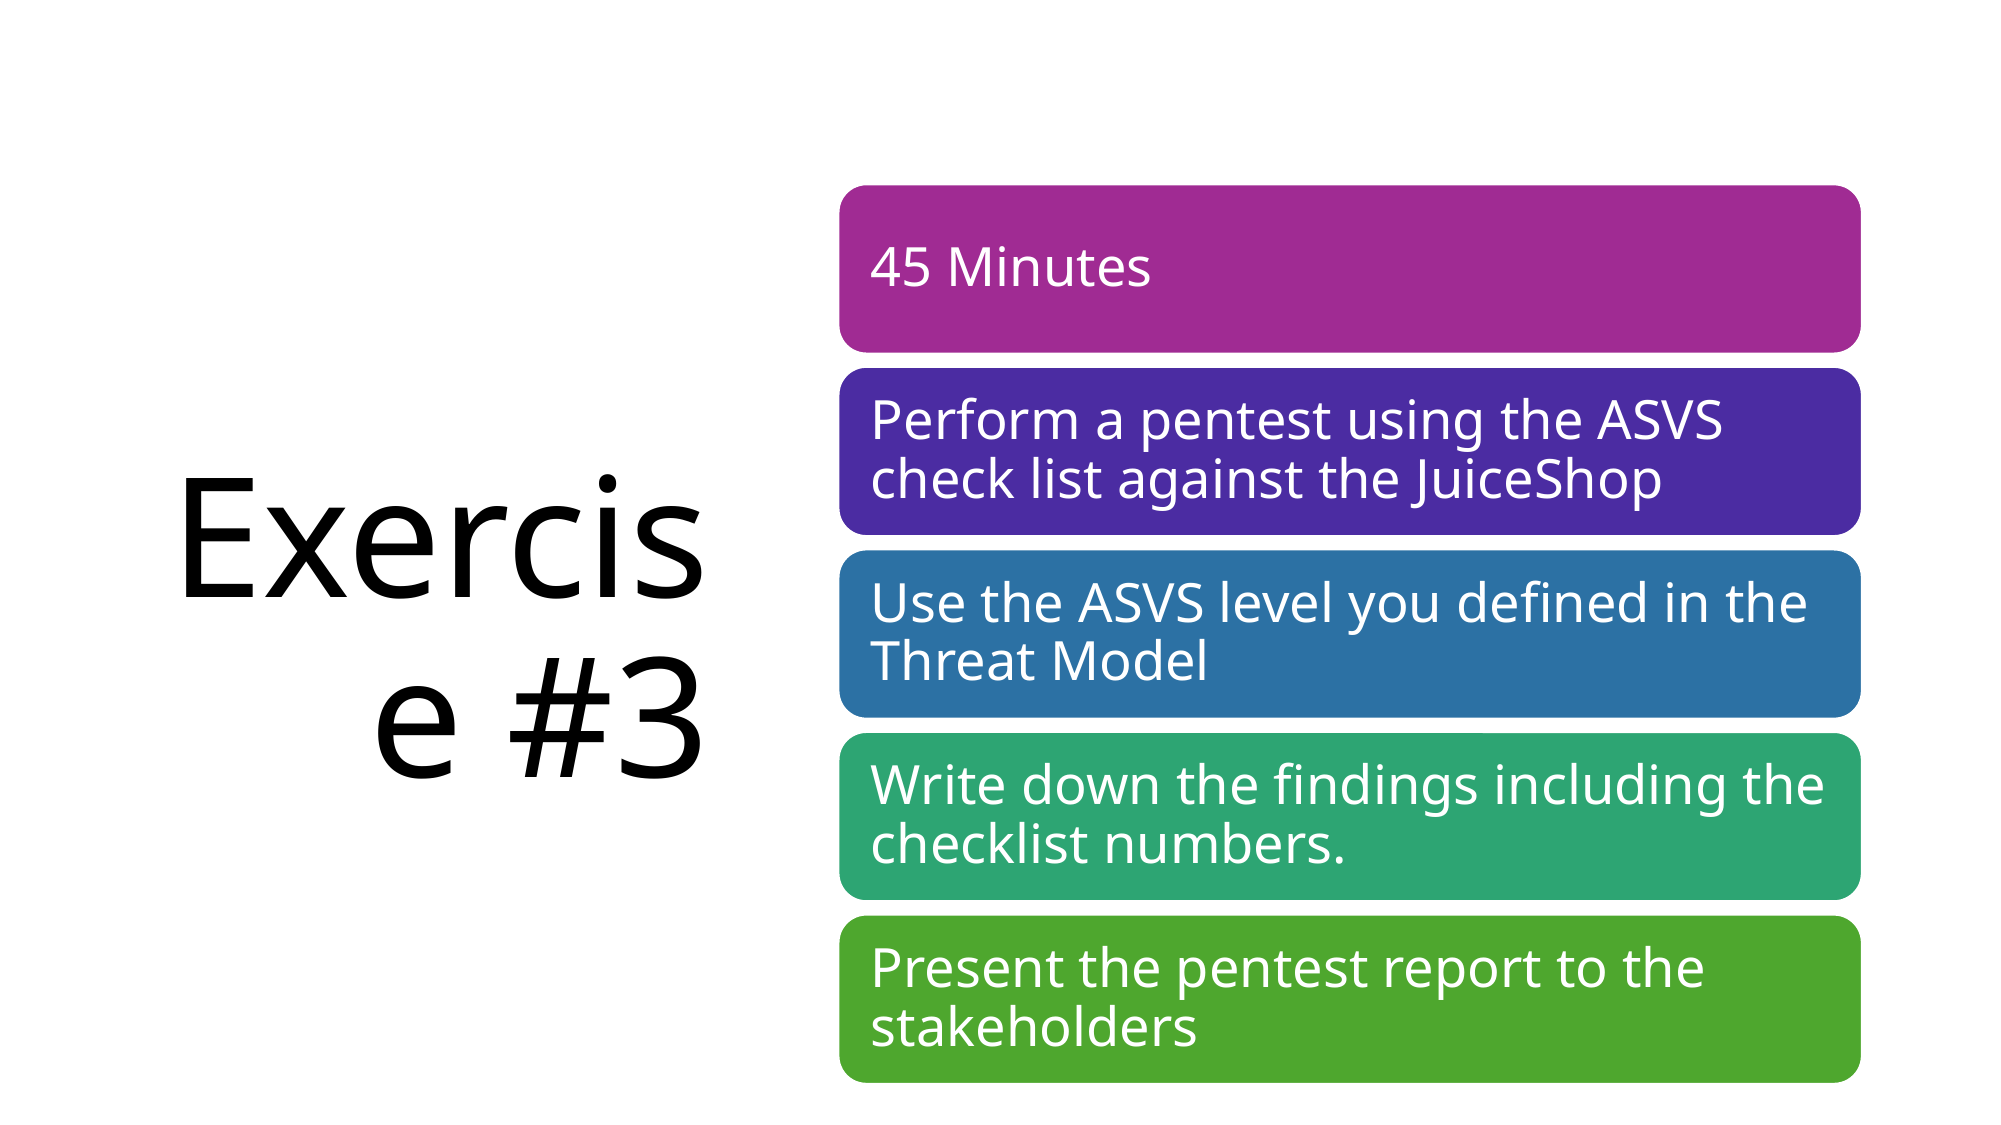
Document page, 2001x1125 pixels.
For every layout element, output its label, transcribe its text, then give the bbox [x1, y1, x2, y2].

title Exercise #3 [78, 175, 725, 1092]
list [837, 175, 1863, 1093]
